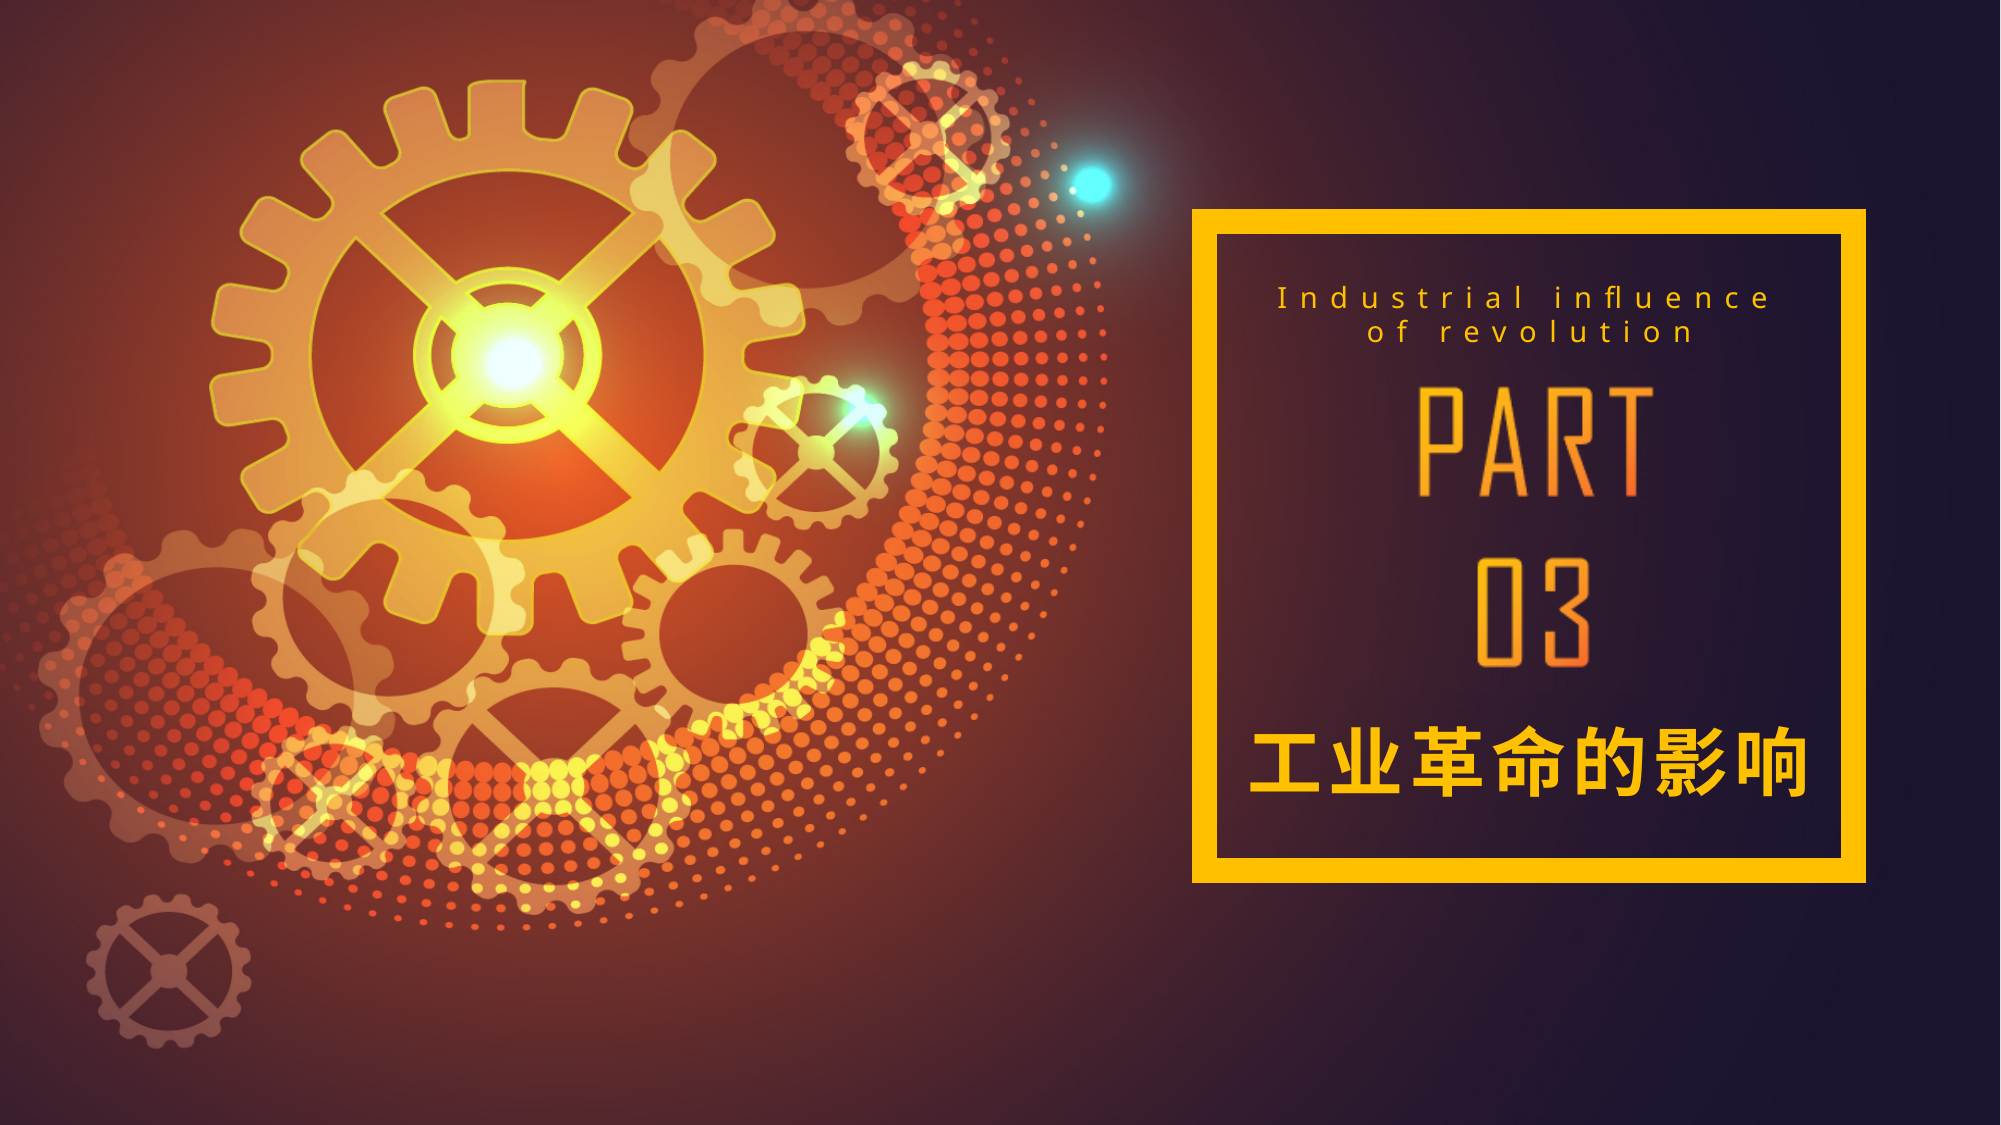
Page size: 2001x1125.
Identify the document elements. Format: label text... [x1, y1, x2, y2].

text_box Industrial influence of revolution [1249, 271, 1809, 357]
text_box [1203, 220, 1854, 872]
text_box 工业革命的影响 [1204, 708, 1854, 814]
picture [0, 0, 2001, 1125]
